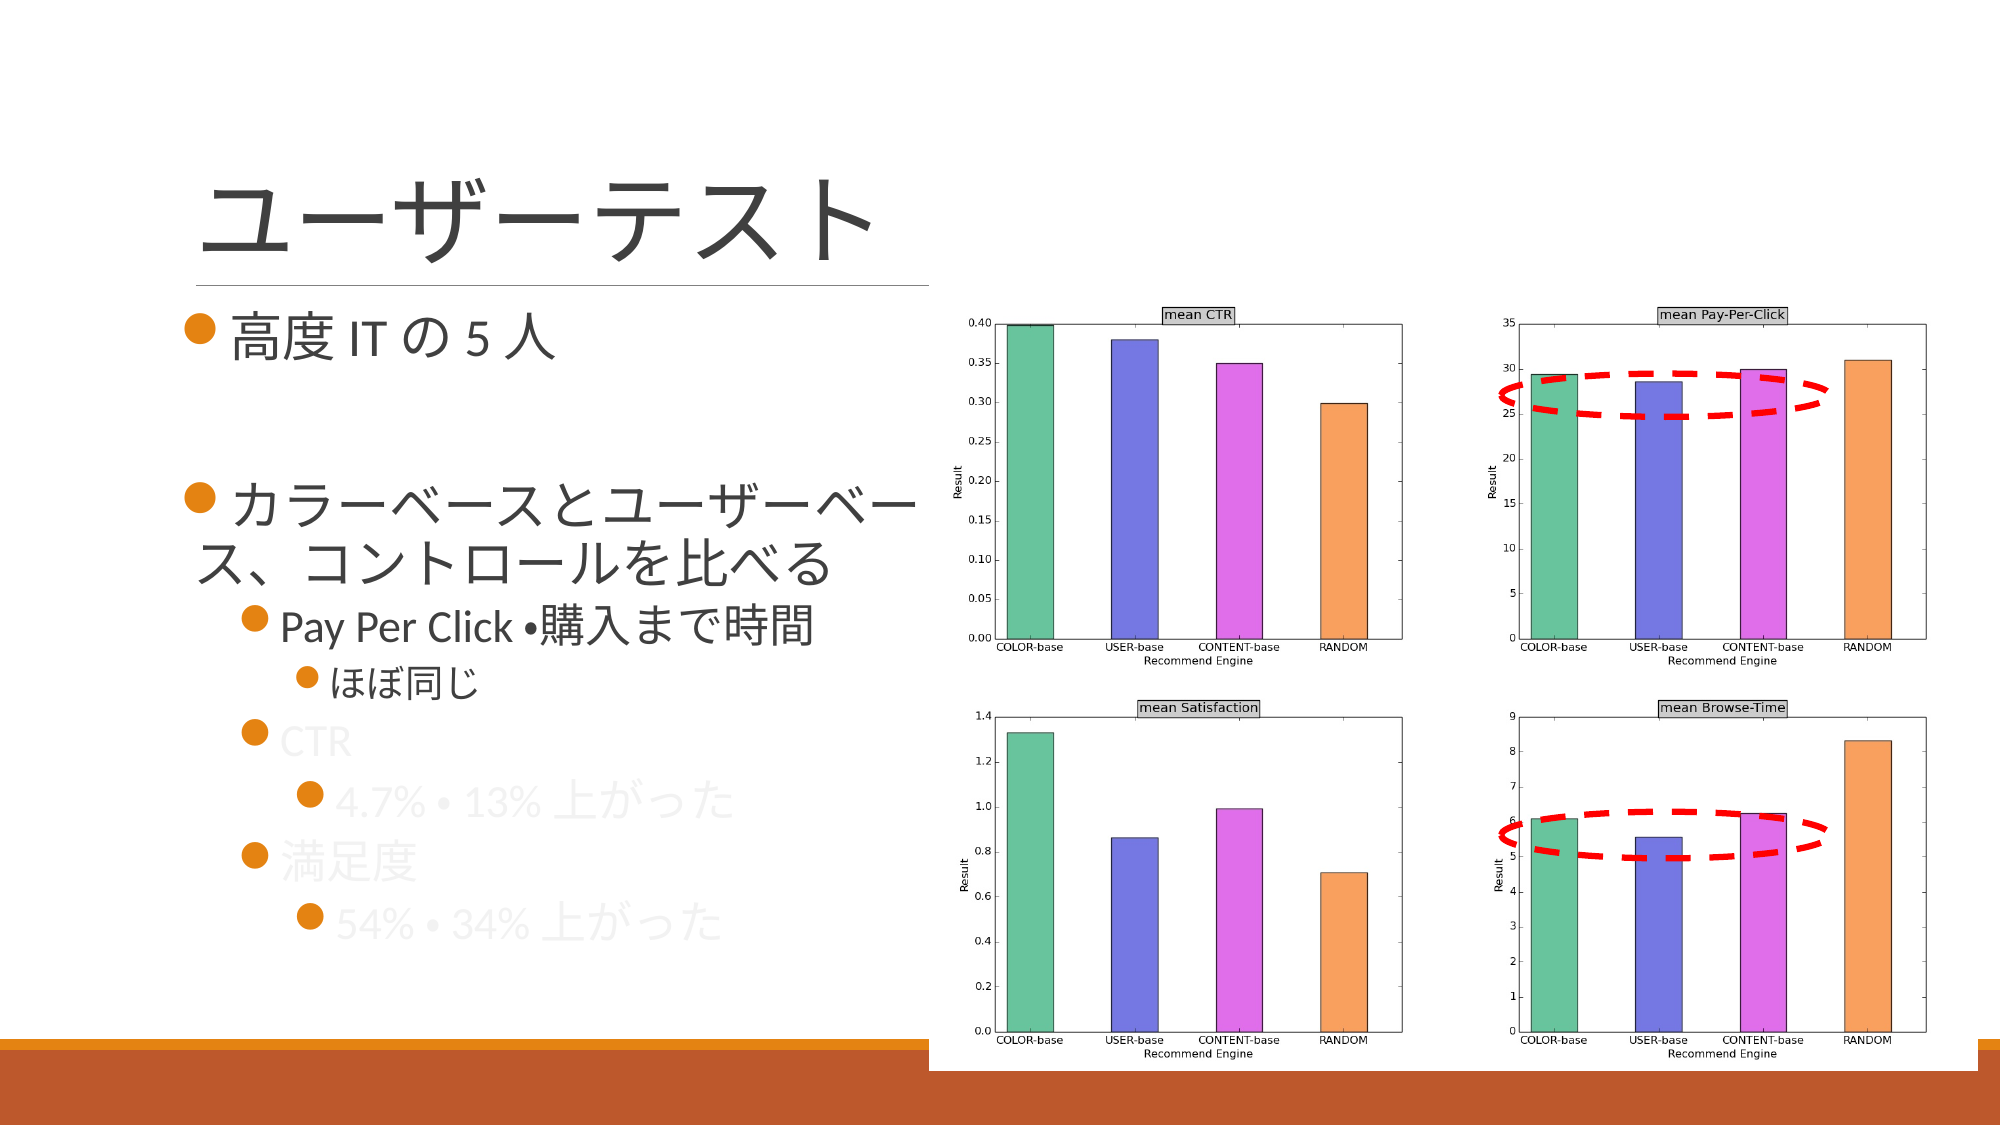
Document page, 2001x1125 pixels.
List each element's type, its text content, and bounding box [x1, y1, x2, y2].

title ユーザーテスト [180, 47, 1830, 285]
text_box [929, 284, 1978, 1072]
list 高度ITの5人 カラーベースとユーザーベース、コントロールを比べる Pay Per Click・購入まで時間 ほぼ同じ CTR 4.7%・13%上がった 満足度 54%・34%上がった [180, 302, 926, 963]
